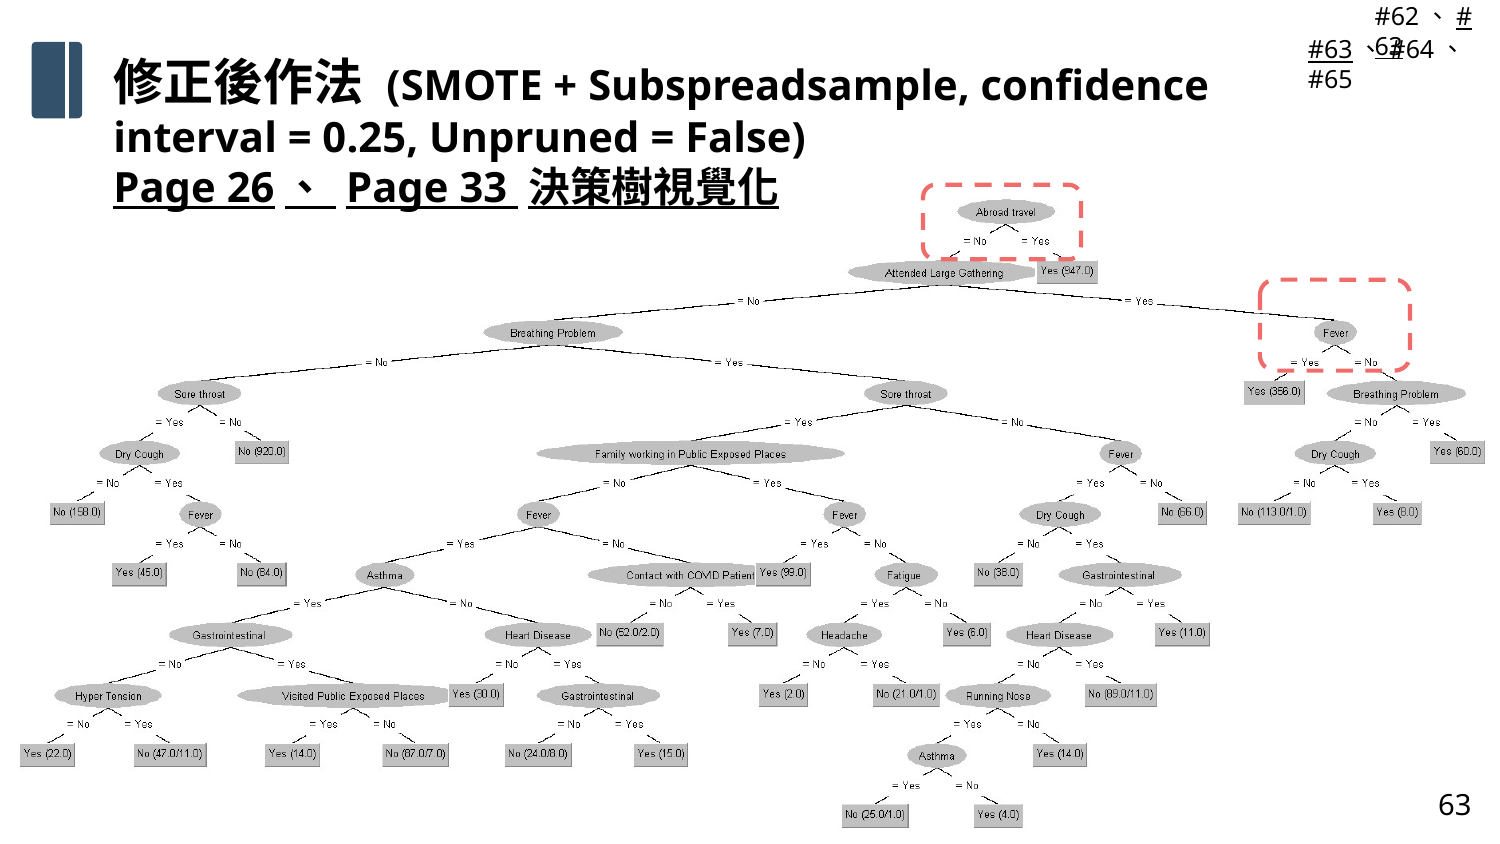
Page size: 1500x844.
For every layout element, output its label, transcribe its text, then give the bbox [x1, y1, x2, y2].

text_box #63、#64、#65 [1293, 26, 1500, 101]
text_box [31, 31, 1361, 169]
text_box #62、#63 [1359, 0, 1500, 26]
picture [0, 170, 1500, 844]
